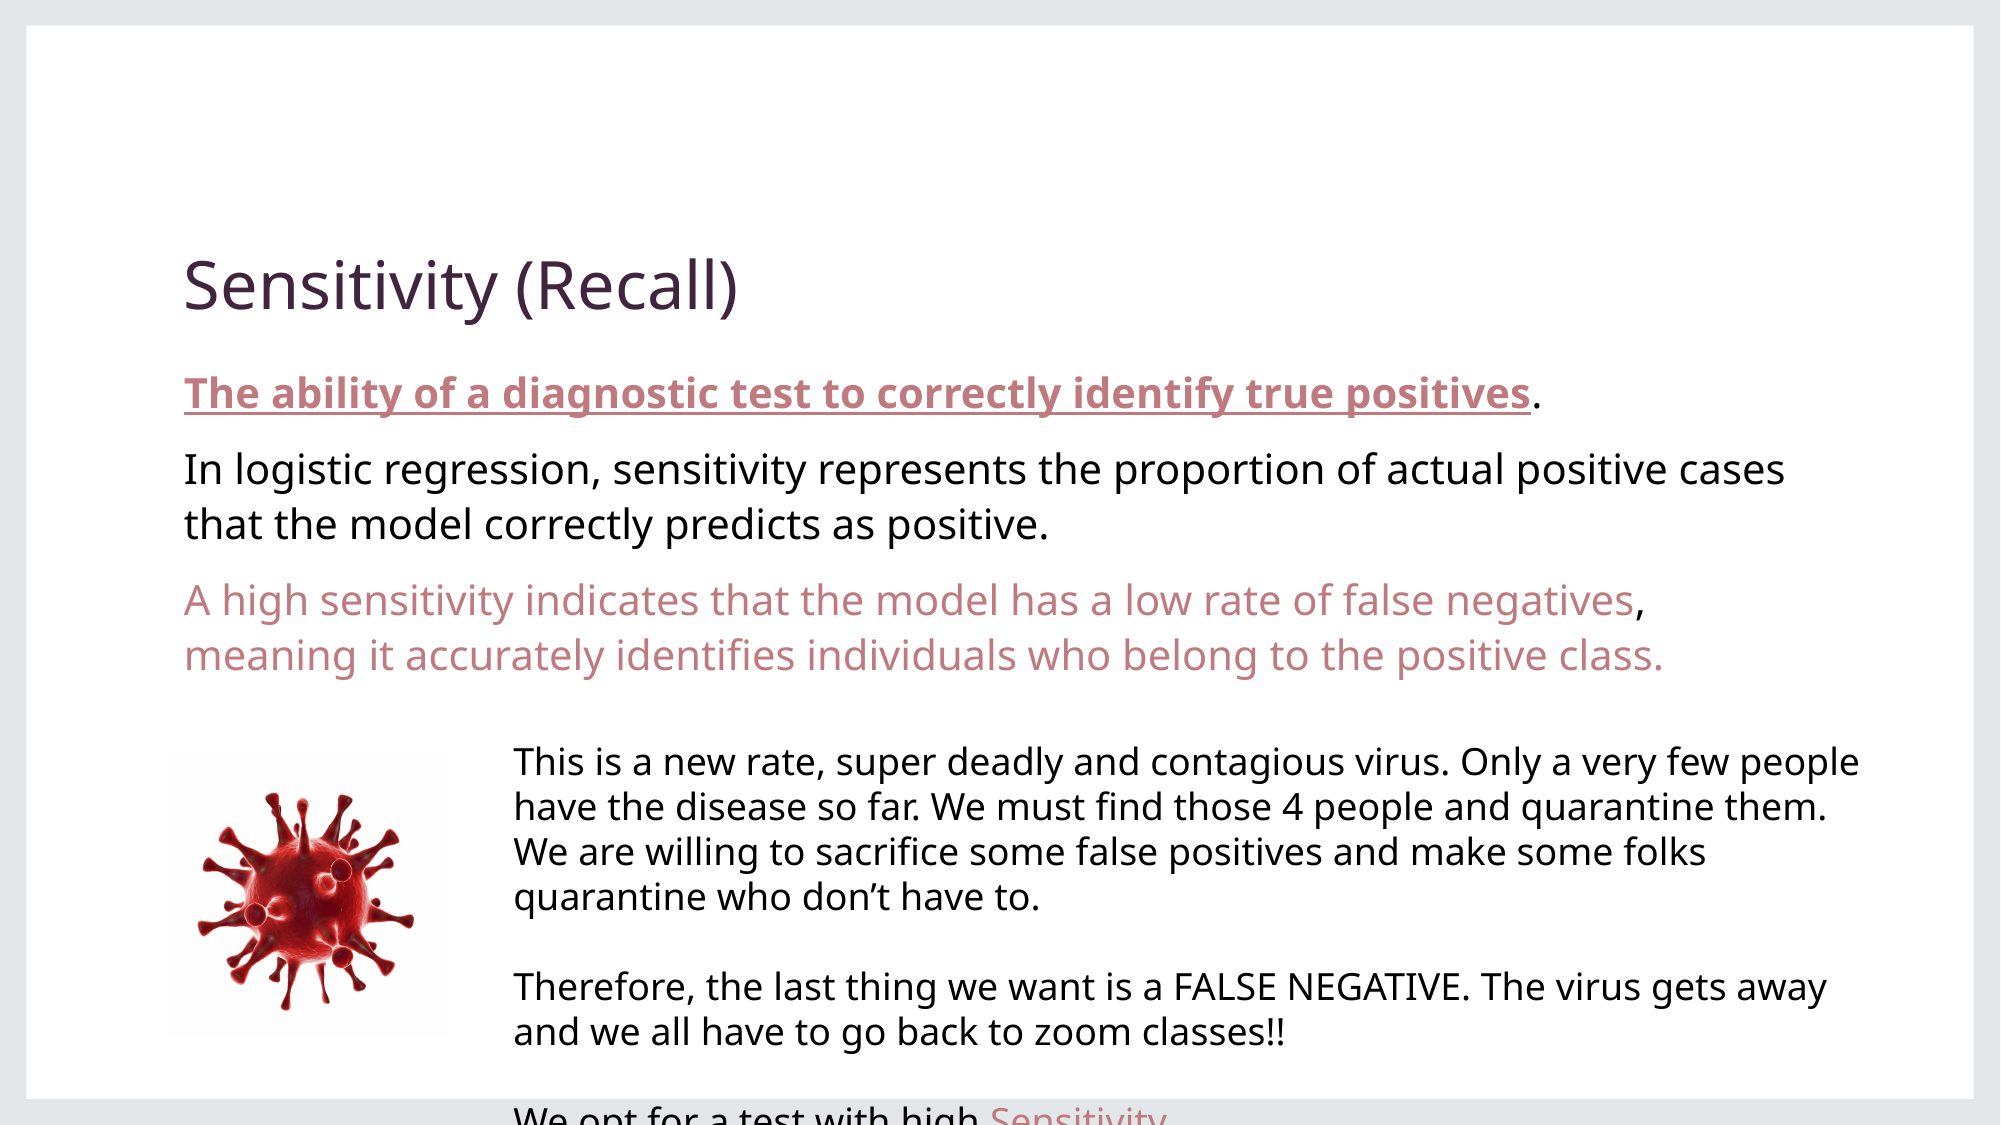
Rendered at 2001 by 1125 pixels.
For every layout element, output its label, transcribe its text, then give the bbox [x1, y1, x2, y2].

text_box This is a new rate, super deadly and contagious virus. Only a very few people have the disease so far. We must find those 4 people and quarantine them. We are willing to sacrifice some false positives and make some folks quarantine who don’t have to. Therefore, the last thing we want is a FALSE NEGATIVE. The virus gets away and we all have to go back to zoom classes!! We opt for a test with high Sensitivity. [498, 731, 1877, 1125]
picture [168, 757, 449, 1038]
title Sensitivity (Recall) [168, 118, 1832, 331]
list The ability of a diagnostic test to correctly identify true positives. In logistic regression, sensitivity represents the proportion of actual positive cases that the model correctly predicts as positive. A high sensitivity indicates that the model has a low rate of false negatives, meaning it accurately identifies individuals who belong to the positive class. [168, 354, 1832, 722]
